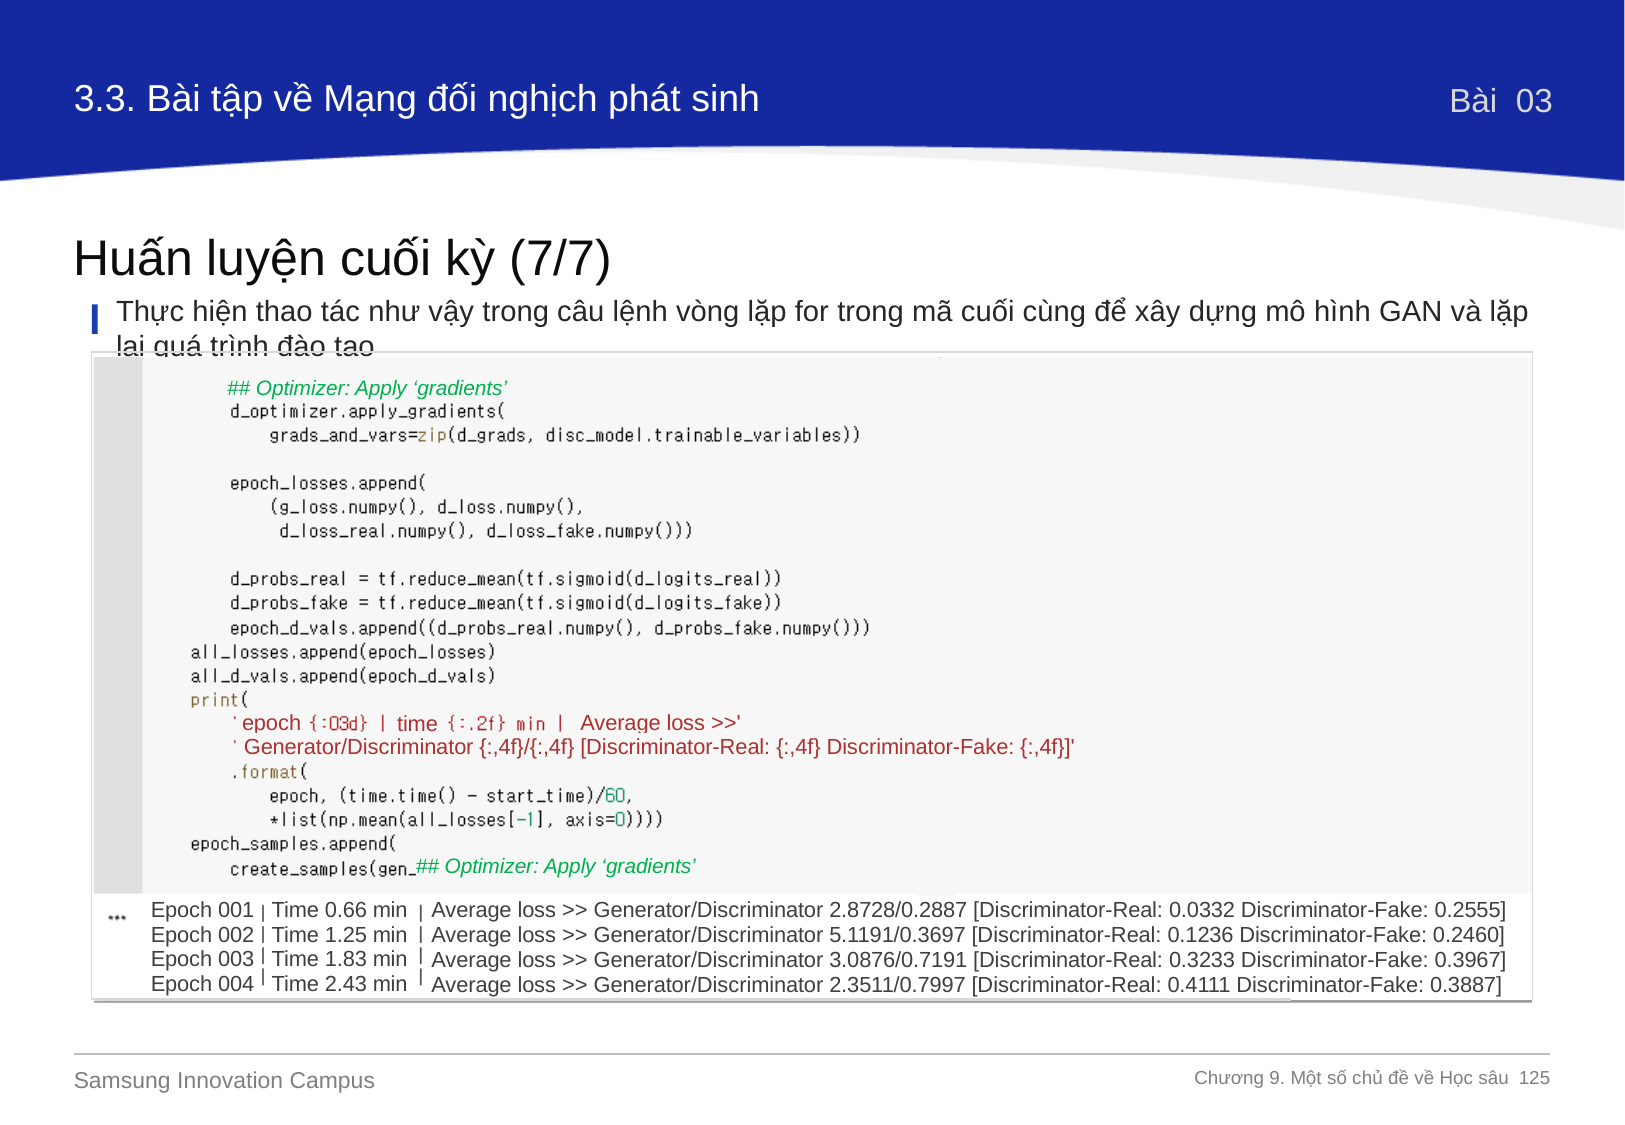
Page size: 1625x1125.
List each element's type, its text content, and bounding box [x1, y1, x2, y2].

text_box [91, 292, 1533, 1004]
picture [0, 0, 1625, 1125]
text_box Huấn luyện cuối kỳ (7/7) [73, 225, 1551, 286]
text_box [73, 73, 1554, 120]
